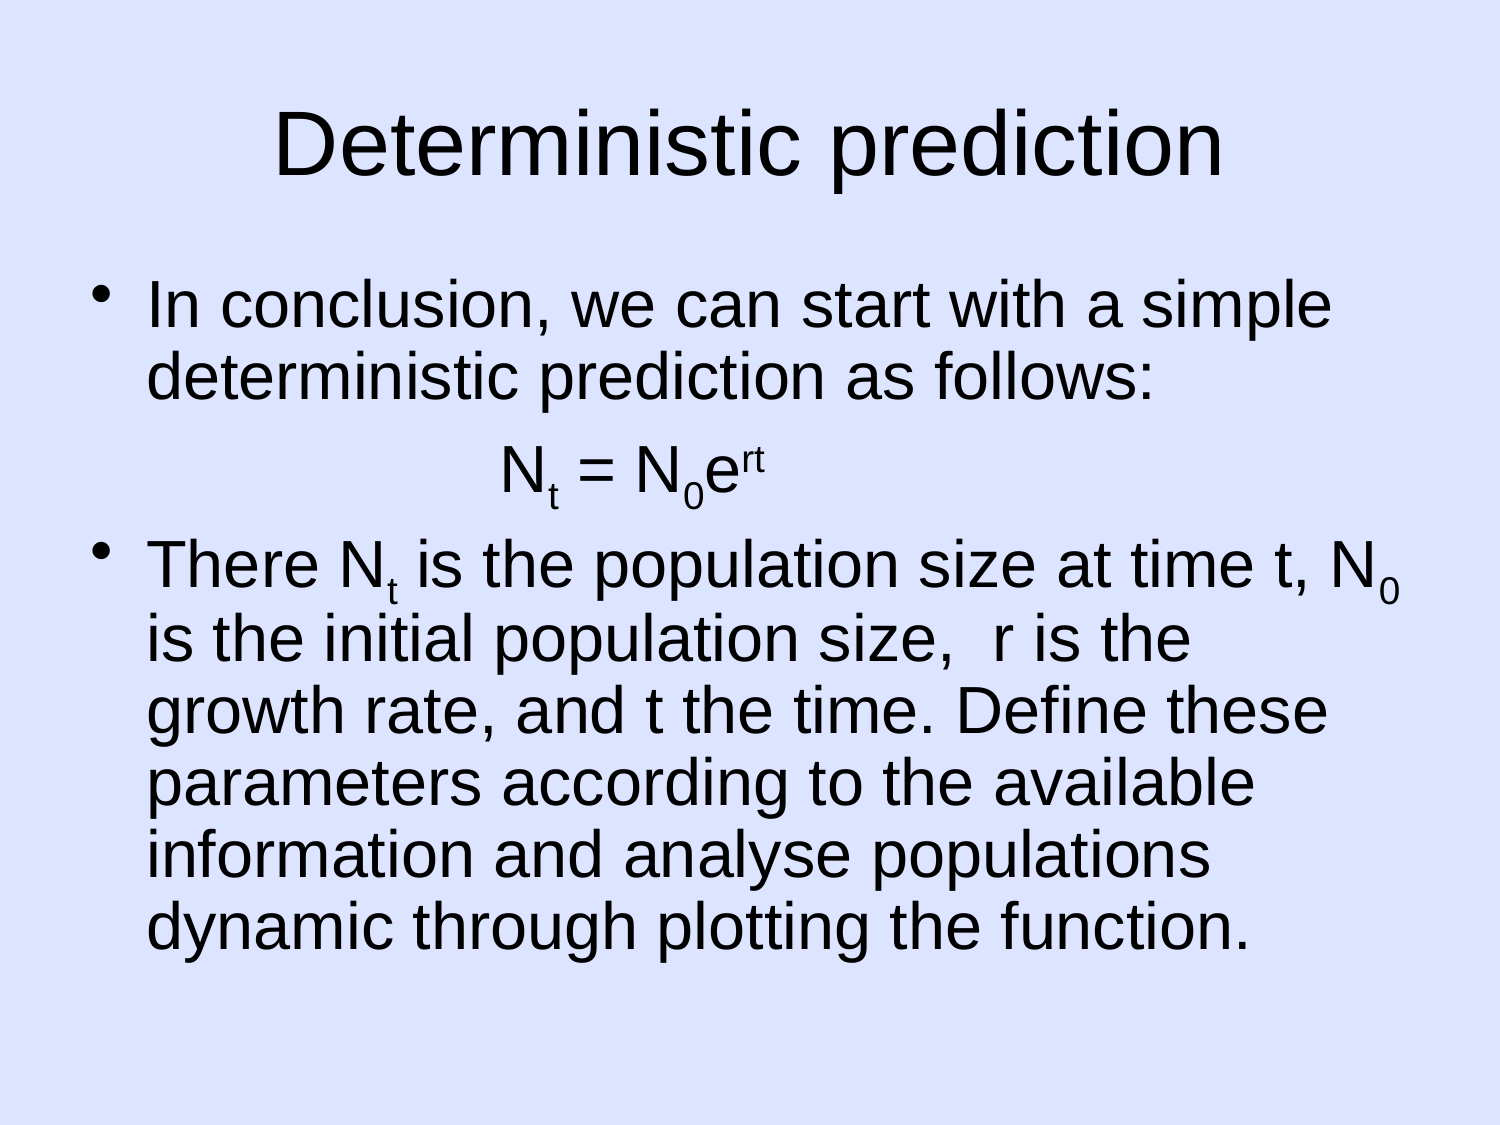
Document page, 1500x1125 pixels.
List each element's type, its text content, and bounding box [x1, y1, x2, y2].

list In conclusion, we can start with a simple deterministic prediction as follows: Nt = N0ert There Nt is the population size at time t, N0 is the initial population size, r is the growth rate, and t the time. Define these parameters according to the available information and analyse populations dynamic through plotting the function. [75, 262, 1425, 1005]
title Deterministic prediction [75, 45, 1425, 233]
